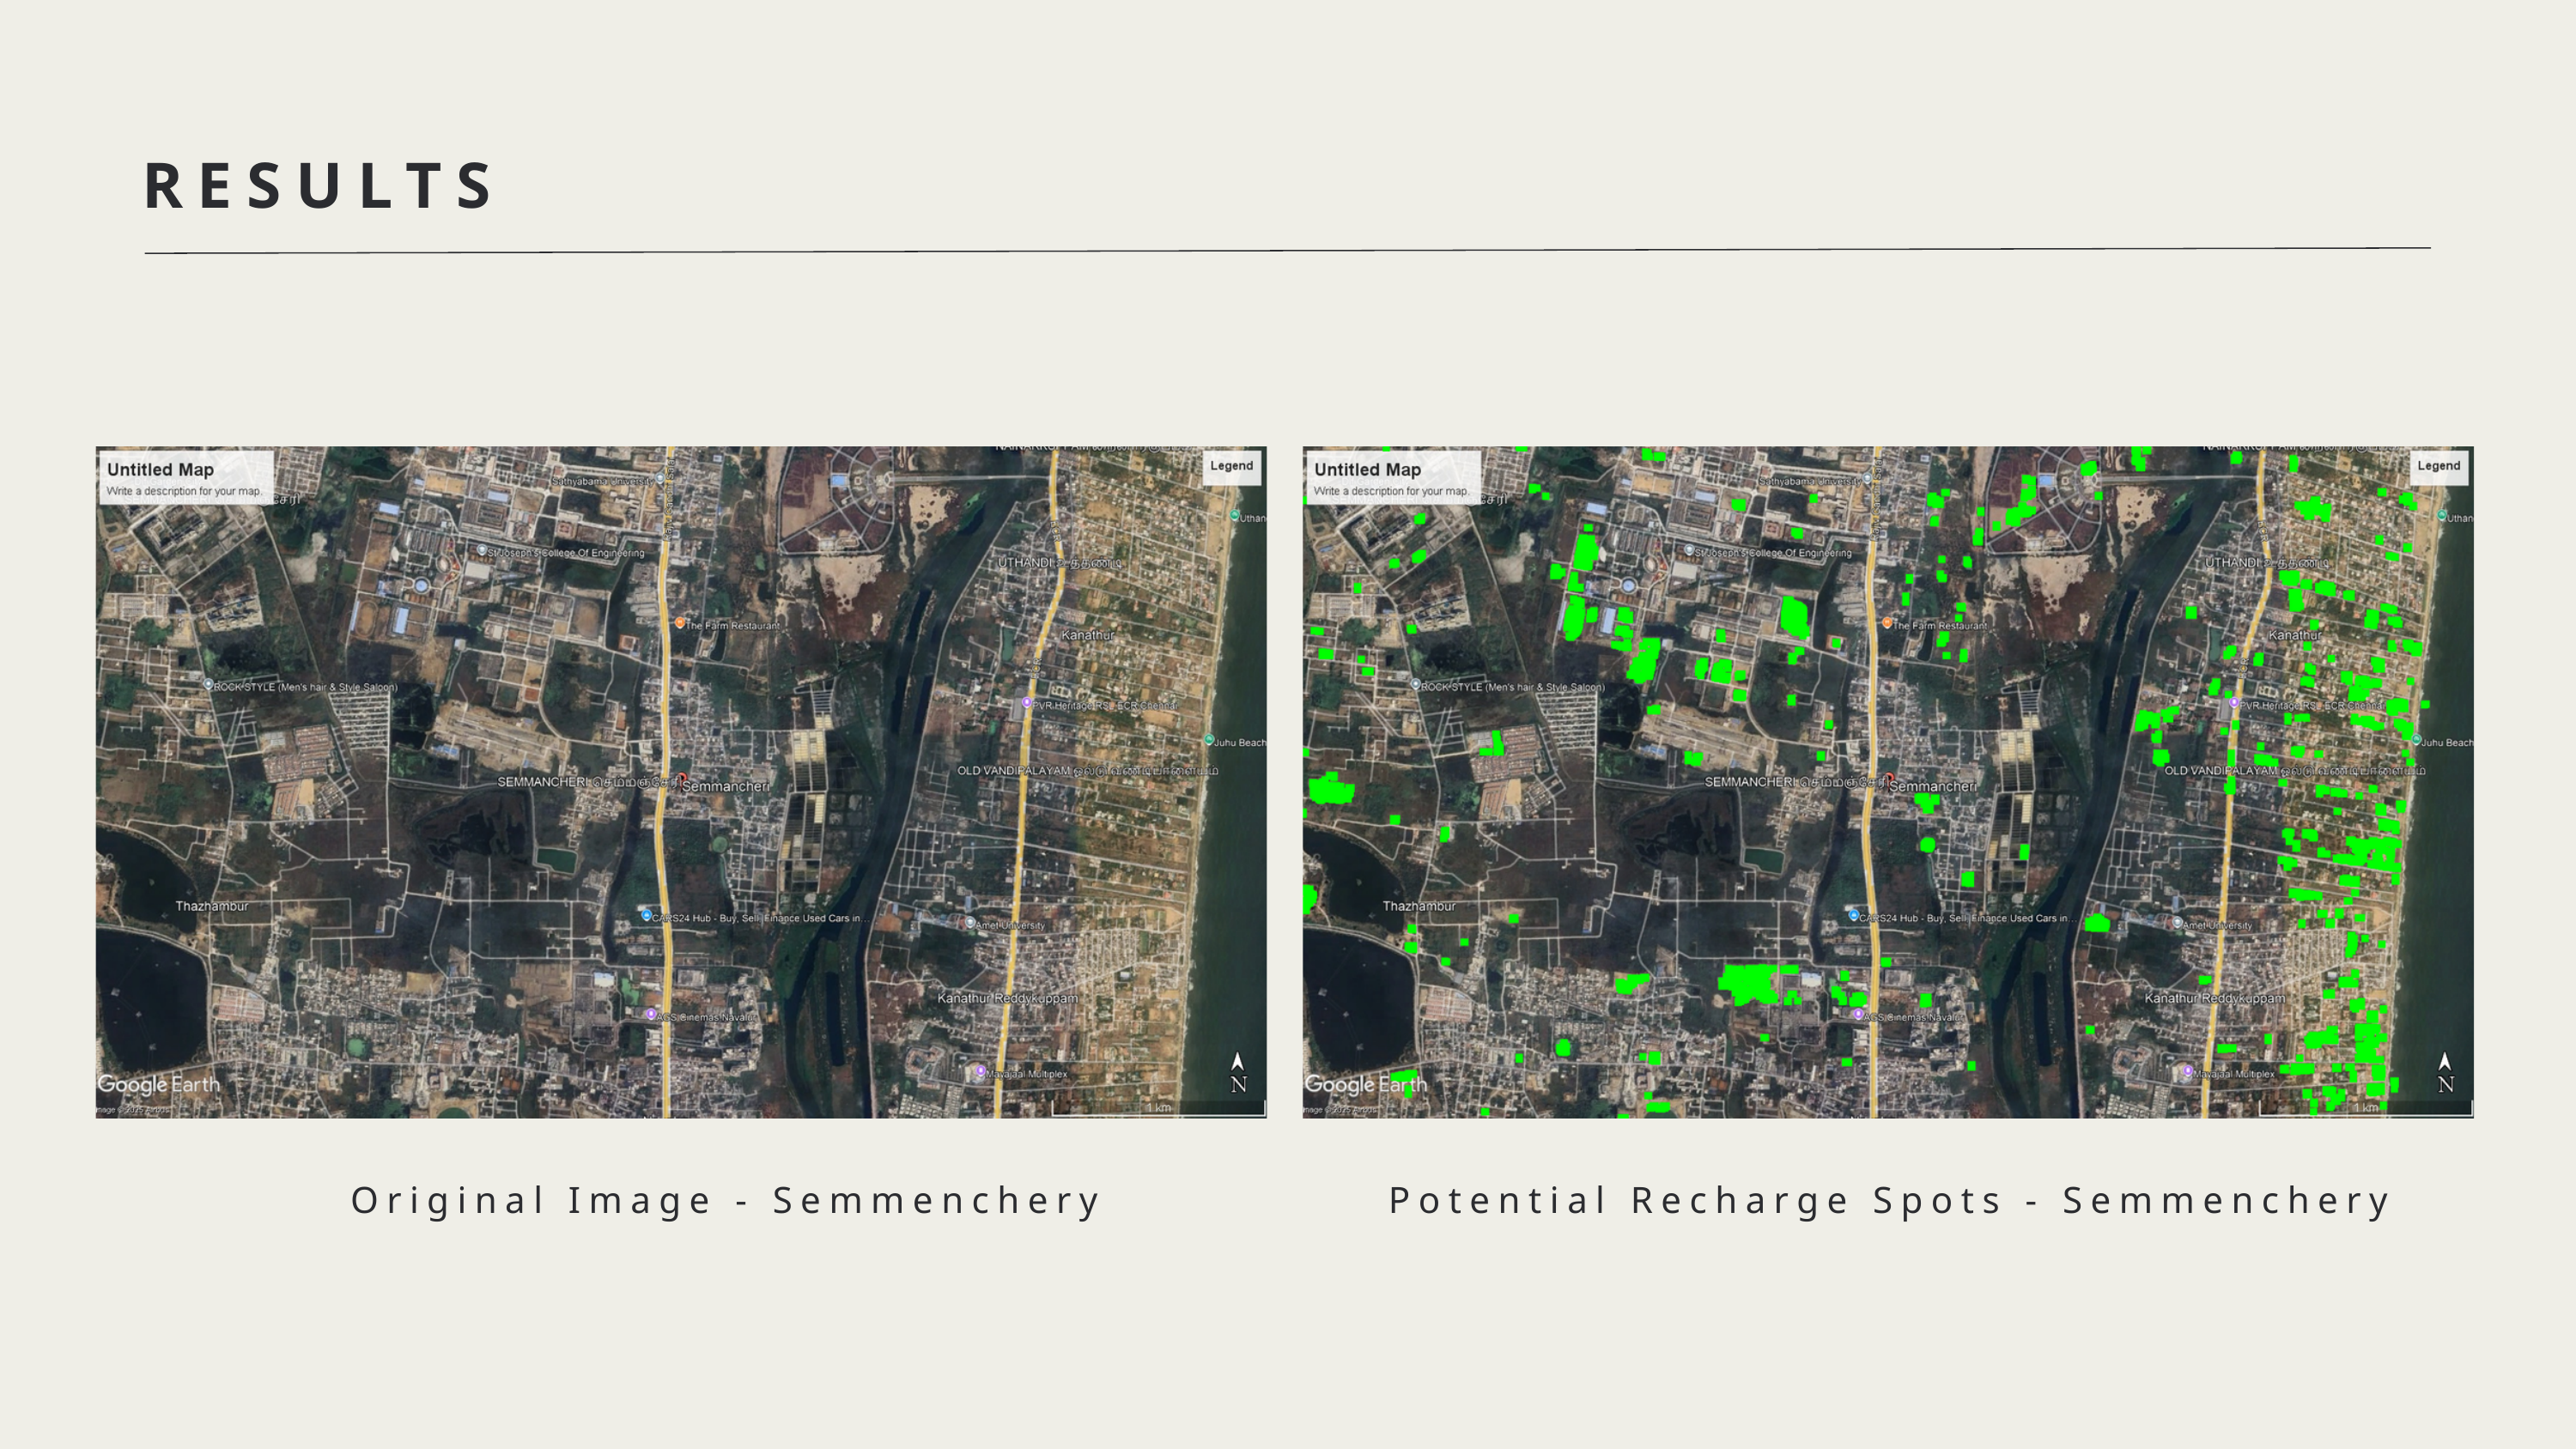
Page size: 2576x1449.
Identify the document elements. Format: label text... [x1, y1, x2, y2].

text_box Original Image - Semmenchery [197, 1170, 1251, 1222]
text_box [1303, 446, 2475, 1119]
text_box [95, 446, 1267, 1119]
text_box Potential Recharge Spots - Semmenchery [1362, 1170, 2415, 1222]
text_box RESULTS [142, 132, 2428, 221]
